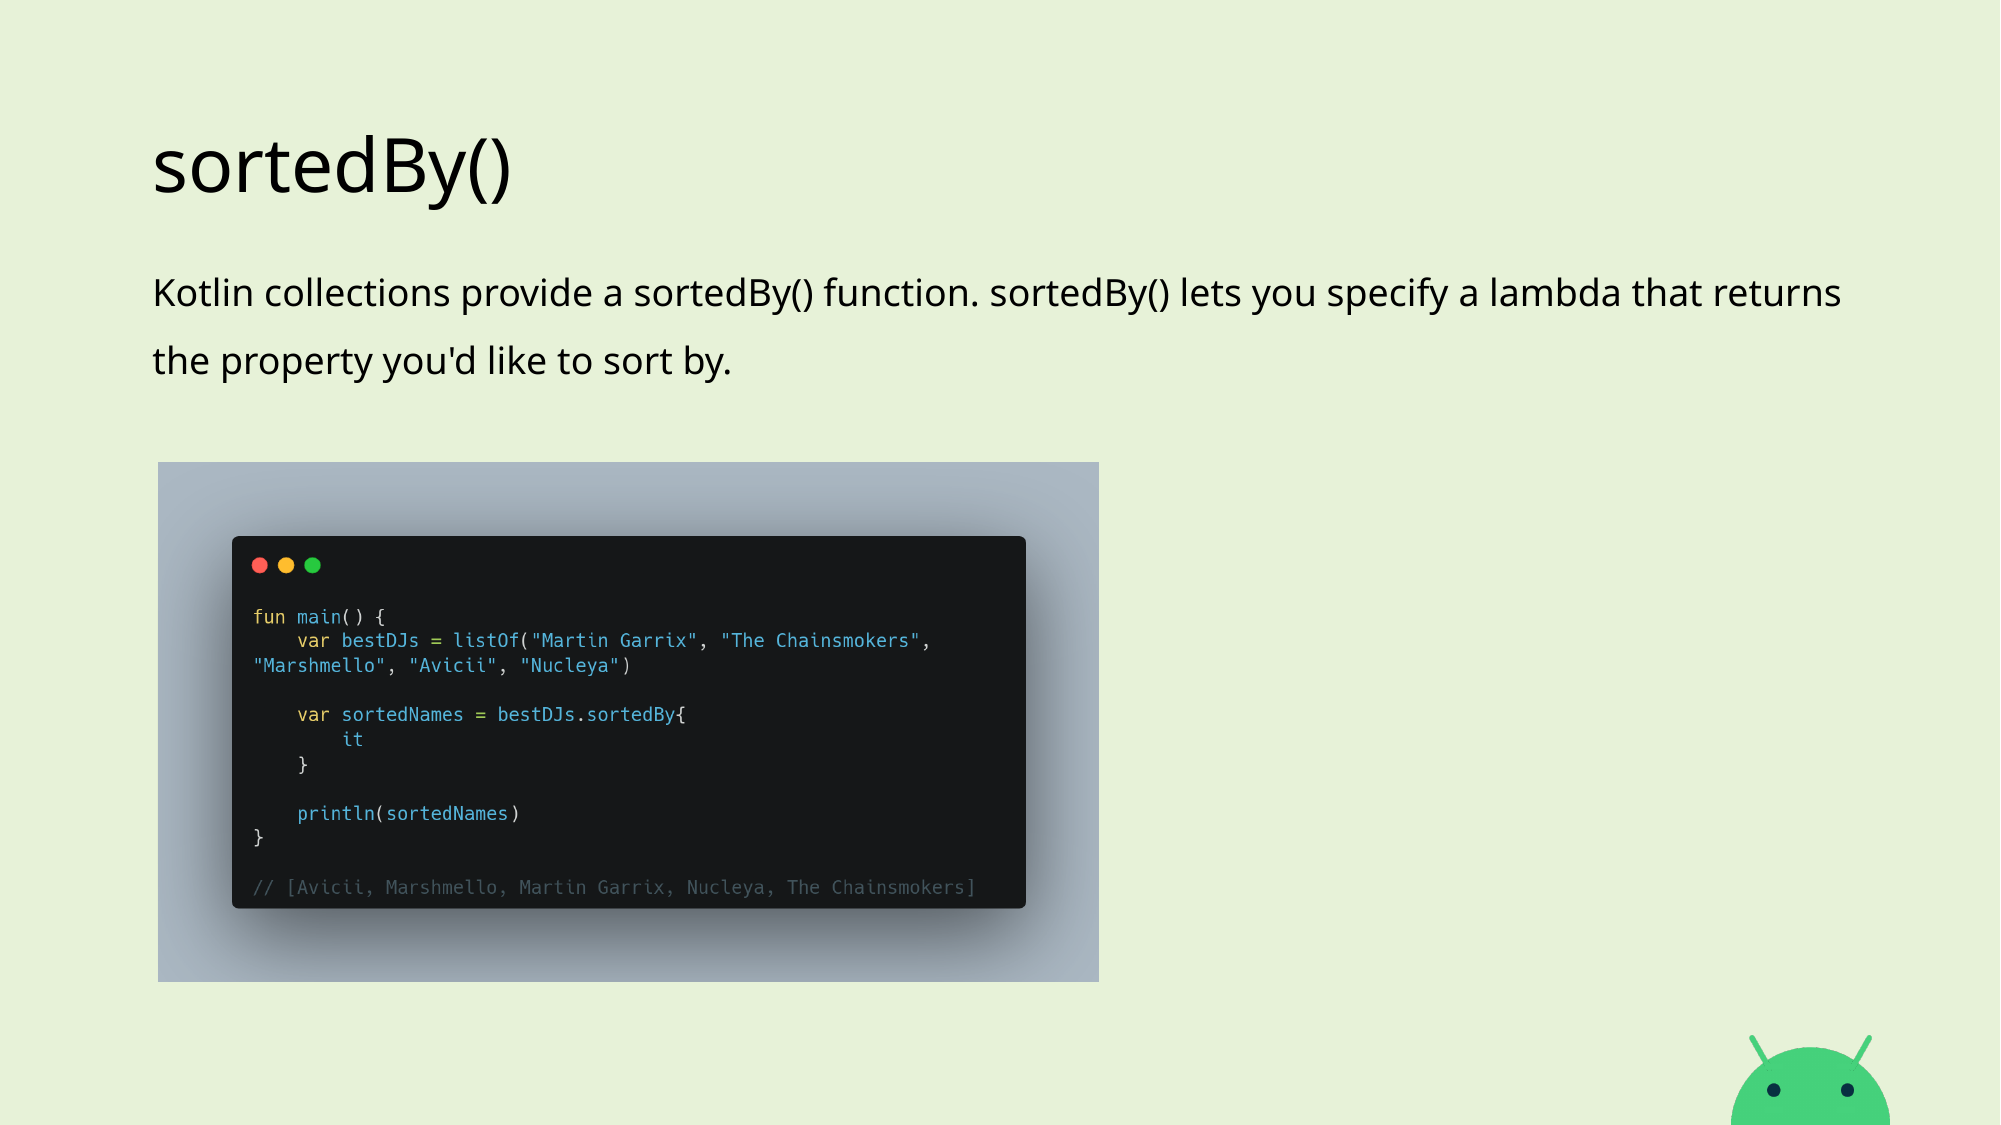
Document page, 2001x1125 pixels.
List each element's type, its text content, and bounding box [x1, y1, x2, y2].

picture [157, 462, 1099, 982]
text_box [1730, 1118, 1891, 1125]
picture [1731, 1035, 1890, 1120]
title sortedBy() [137, 59, 1863, 239]
list Kotlin collections provide a sortedBy() function. sortedBy() lets you specify a lambda that returns the property you'd like to sort by. [137, 239, 1863, 425]
